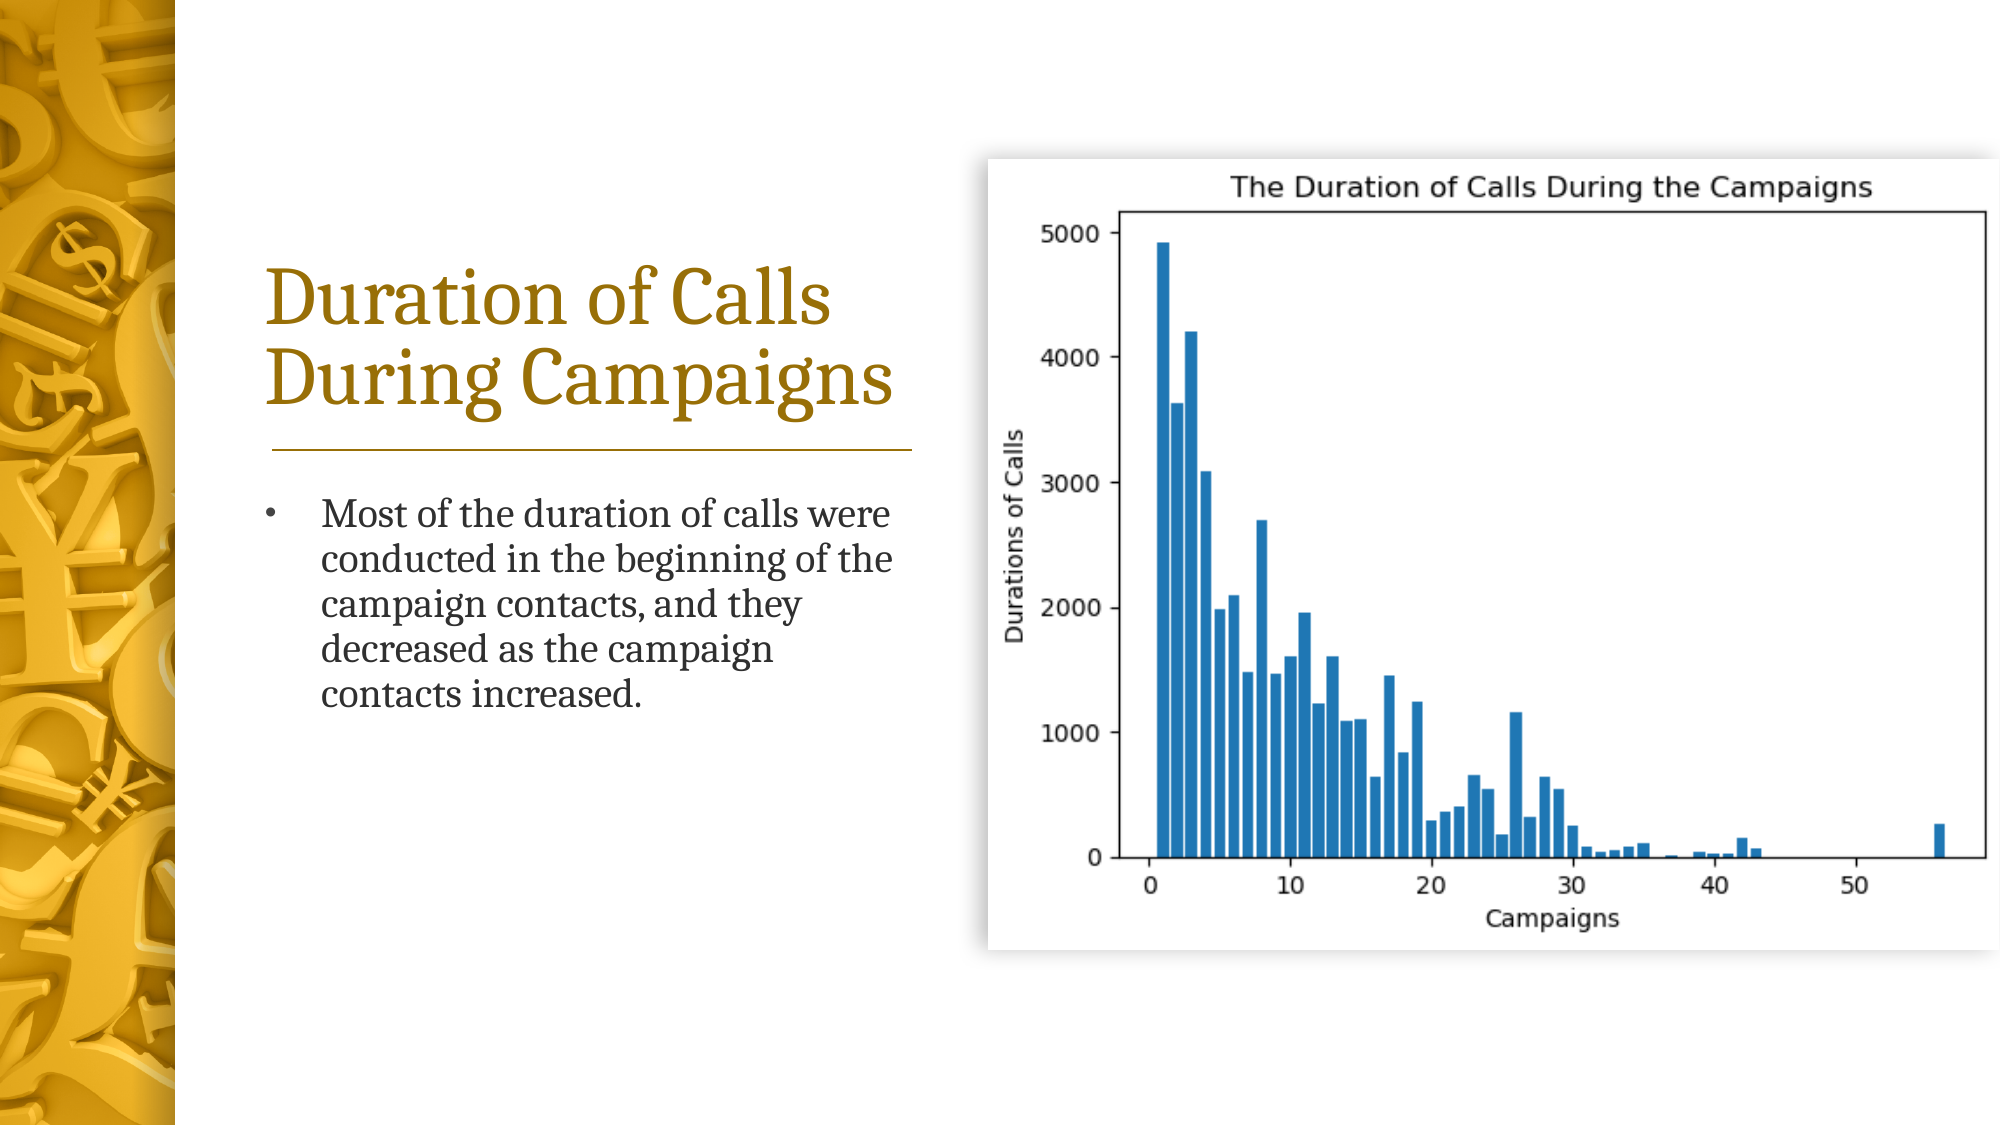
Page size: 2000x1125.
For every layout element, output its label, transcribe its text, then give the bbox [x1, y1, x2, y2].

list Most of the duration of calls were conducted in the beginning of the campaign contacts, and they decreased as the campaign contacts increased. [249, 484, 925, 910]
picture [0, 0, 175, 1125]
picture [988, 159, 2000, 950]
title Duration of Calls During Campaigns [249, 112, 925, 429]
